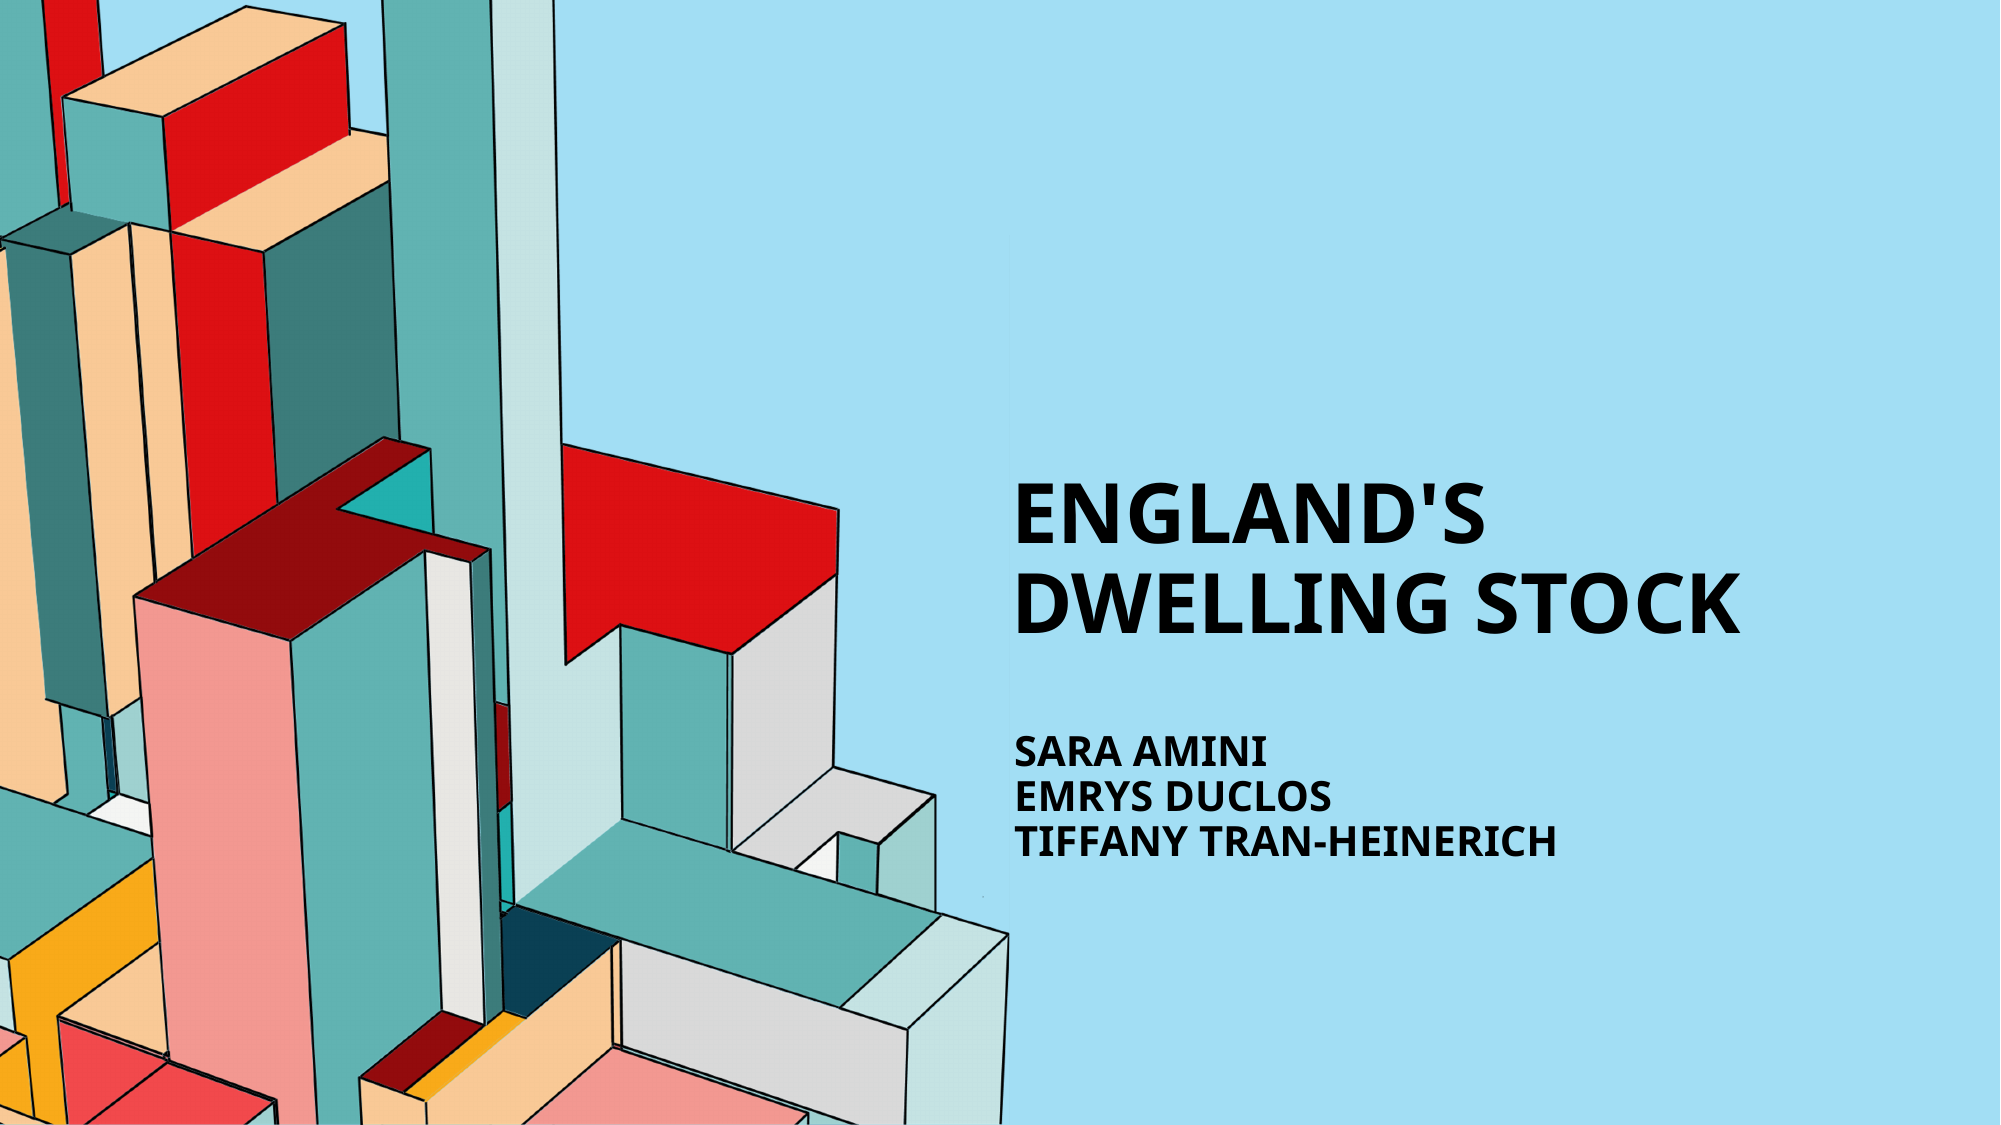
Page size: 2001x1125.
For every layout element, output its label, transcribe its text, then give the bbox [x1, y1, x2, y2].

picture [0, 0, 1010, 1125]
text_box Sara amini Emrys duclos Tiffany Tran-Heinerich [999, 723, 1848, 883]
title England's dwelling stock [996, 157, 1853, 659]
